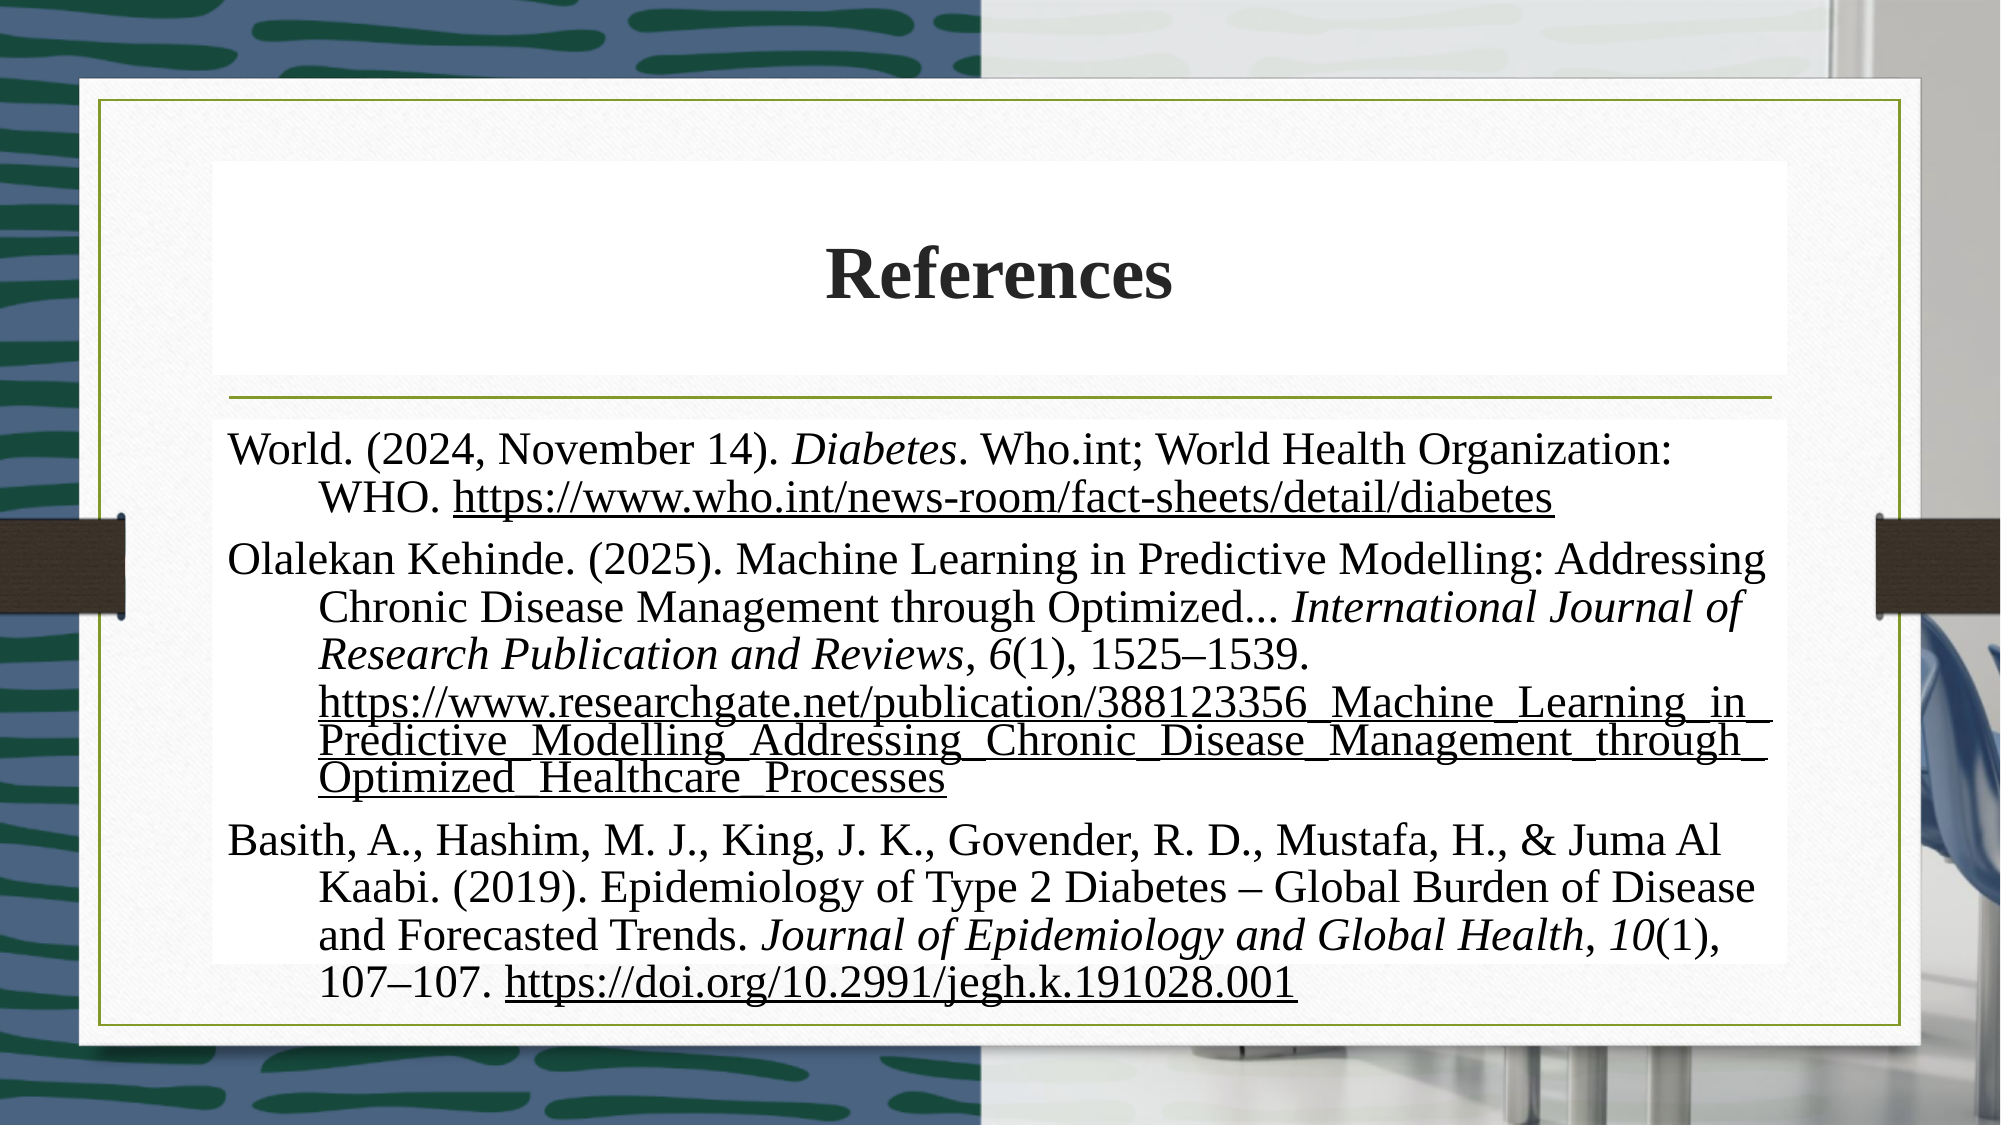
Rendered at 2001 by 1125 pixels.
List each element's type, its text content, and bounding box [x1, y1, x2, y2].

title References [212, 161, 1788, 375]
list World. (2024, November 14). Diabetes. Who.int; World Health Organization: WHO. https://www.who.int/news-room/fact-sheets/detail/diabetes Olalekan Kehinde. (2025). Machine Learning in Predictive Modelling: Addressing Chronic Disease Management through Optimized... International Journal of Research Publication and Reviews, 6(1), 1525–1539. https://www.researchgate.net/publication/388123356_Machine_Learning_in_Predictive_Modelling_Addressing_Chronic_Disease_Management_through_Optimized_Healthcare_Processes Basith, A., Hashim, M. J., King, J. K., Govender, R. D., Mustafa, H., & Juma Al Kaabi. (2019). Epidemiology of Type 2 Diabetes – Global Burden of Disease and Forecasted Trends. Journal of Epidemiology and Global Health, 10(1), 107–107. https://doi.org/10.2991/jegh.k.191028.001 [212, 419, 1788, 964]
picture [0, 0, 2001, 1125]
